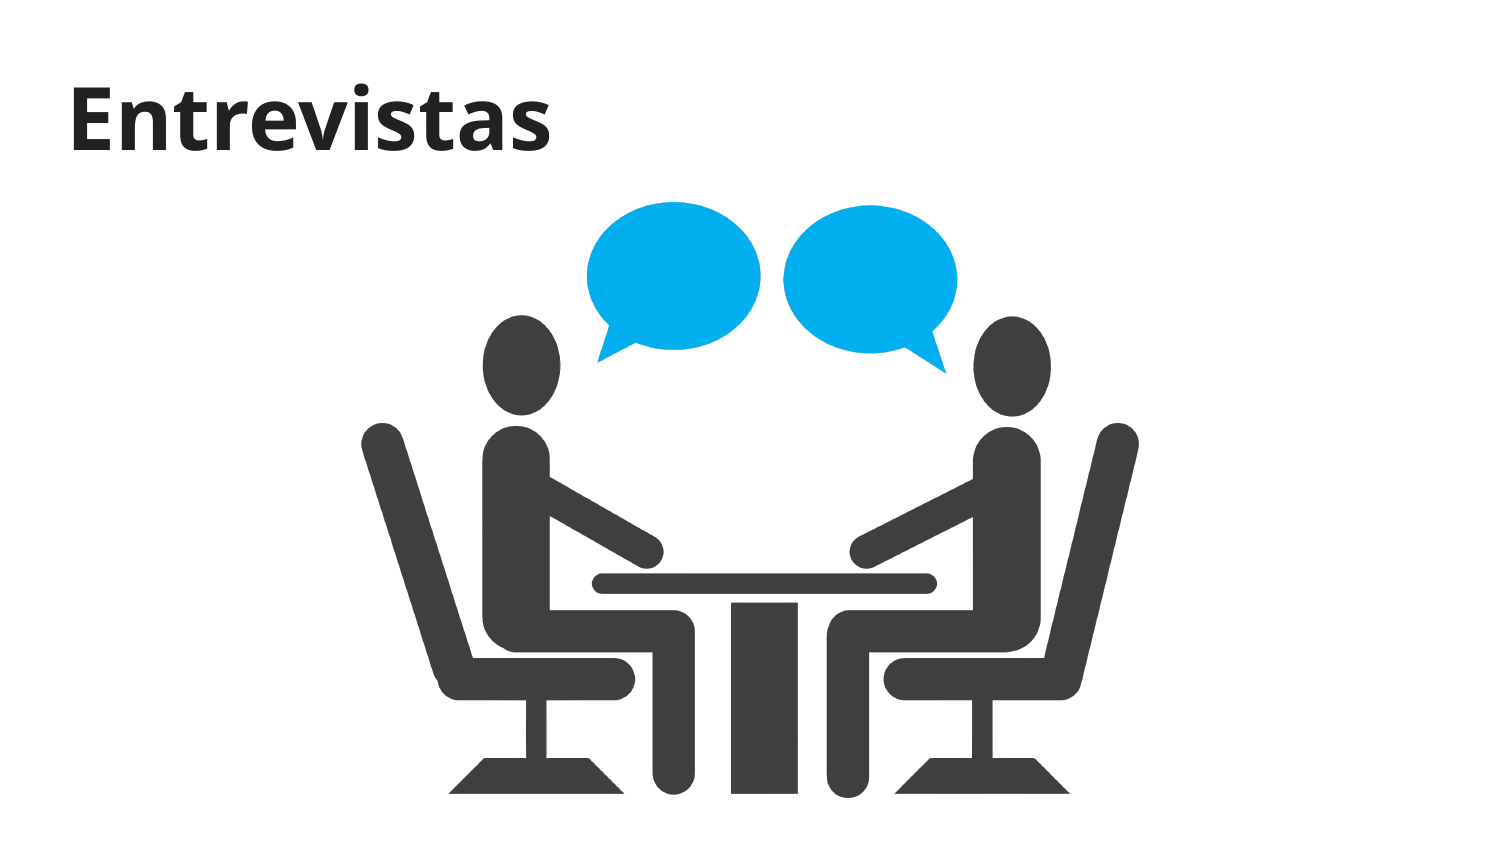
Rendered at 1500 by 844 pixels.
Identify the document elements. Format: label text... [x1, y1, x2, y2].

title Entrevistas [51, 48, 1449, 180]
picture [361, 202, 1139, 798]
